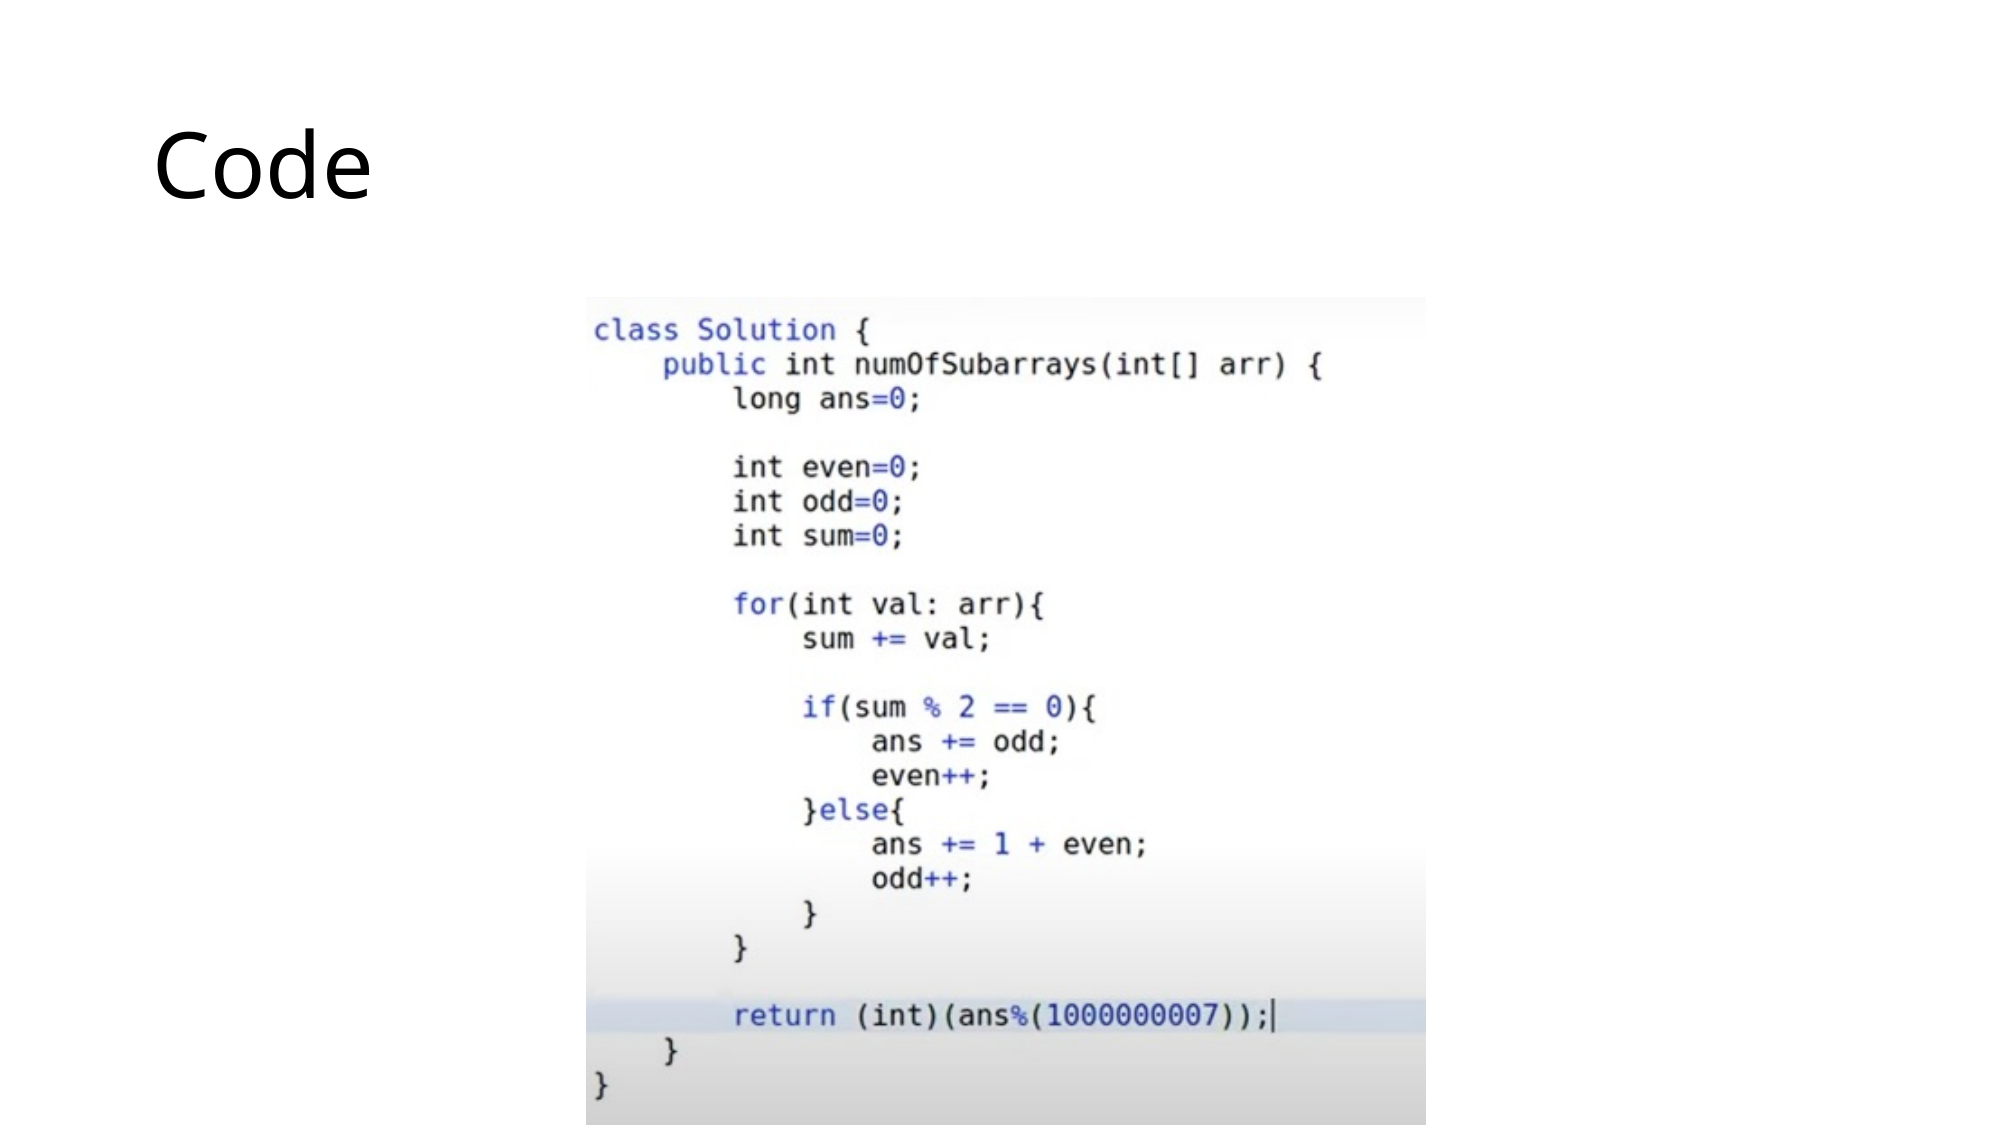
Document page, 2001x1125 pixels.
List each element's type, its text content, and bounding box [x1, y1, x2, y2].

title Code [137, 59, 1863, 278]
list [586, 297, 1426, 1125]
